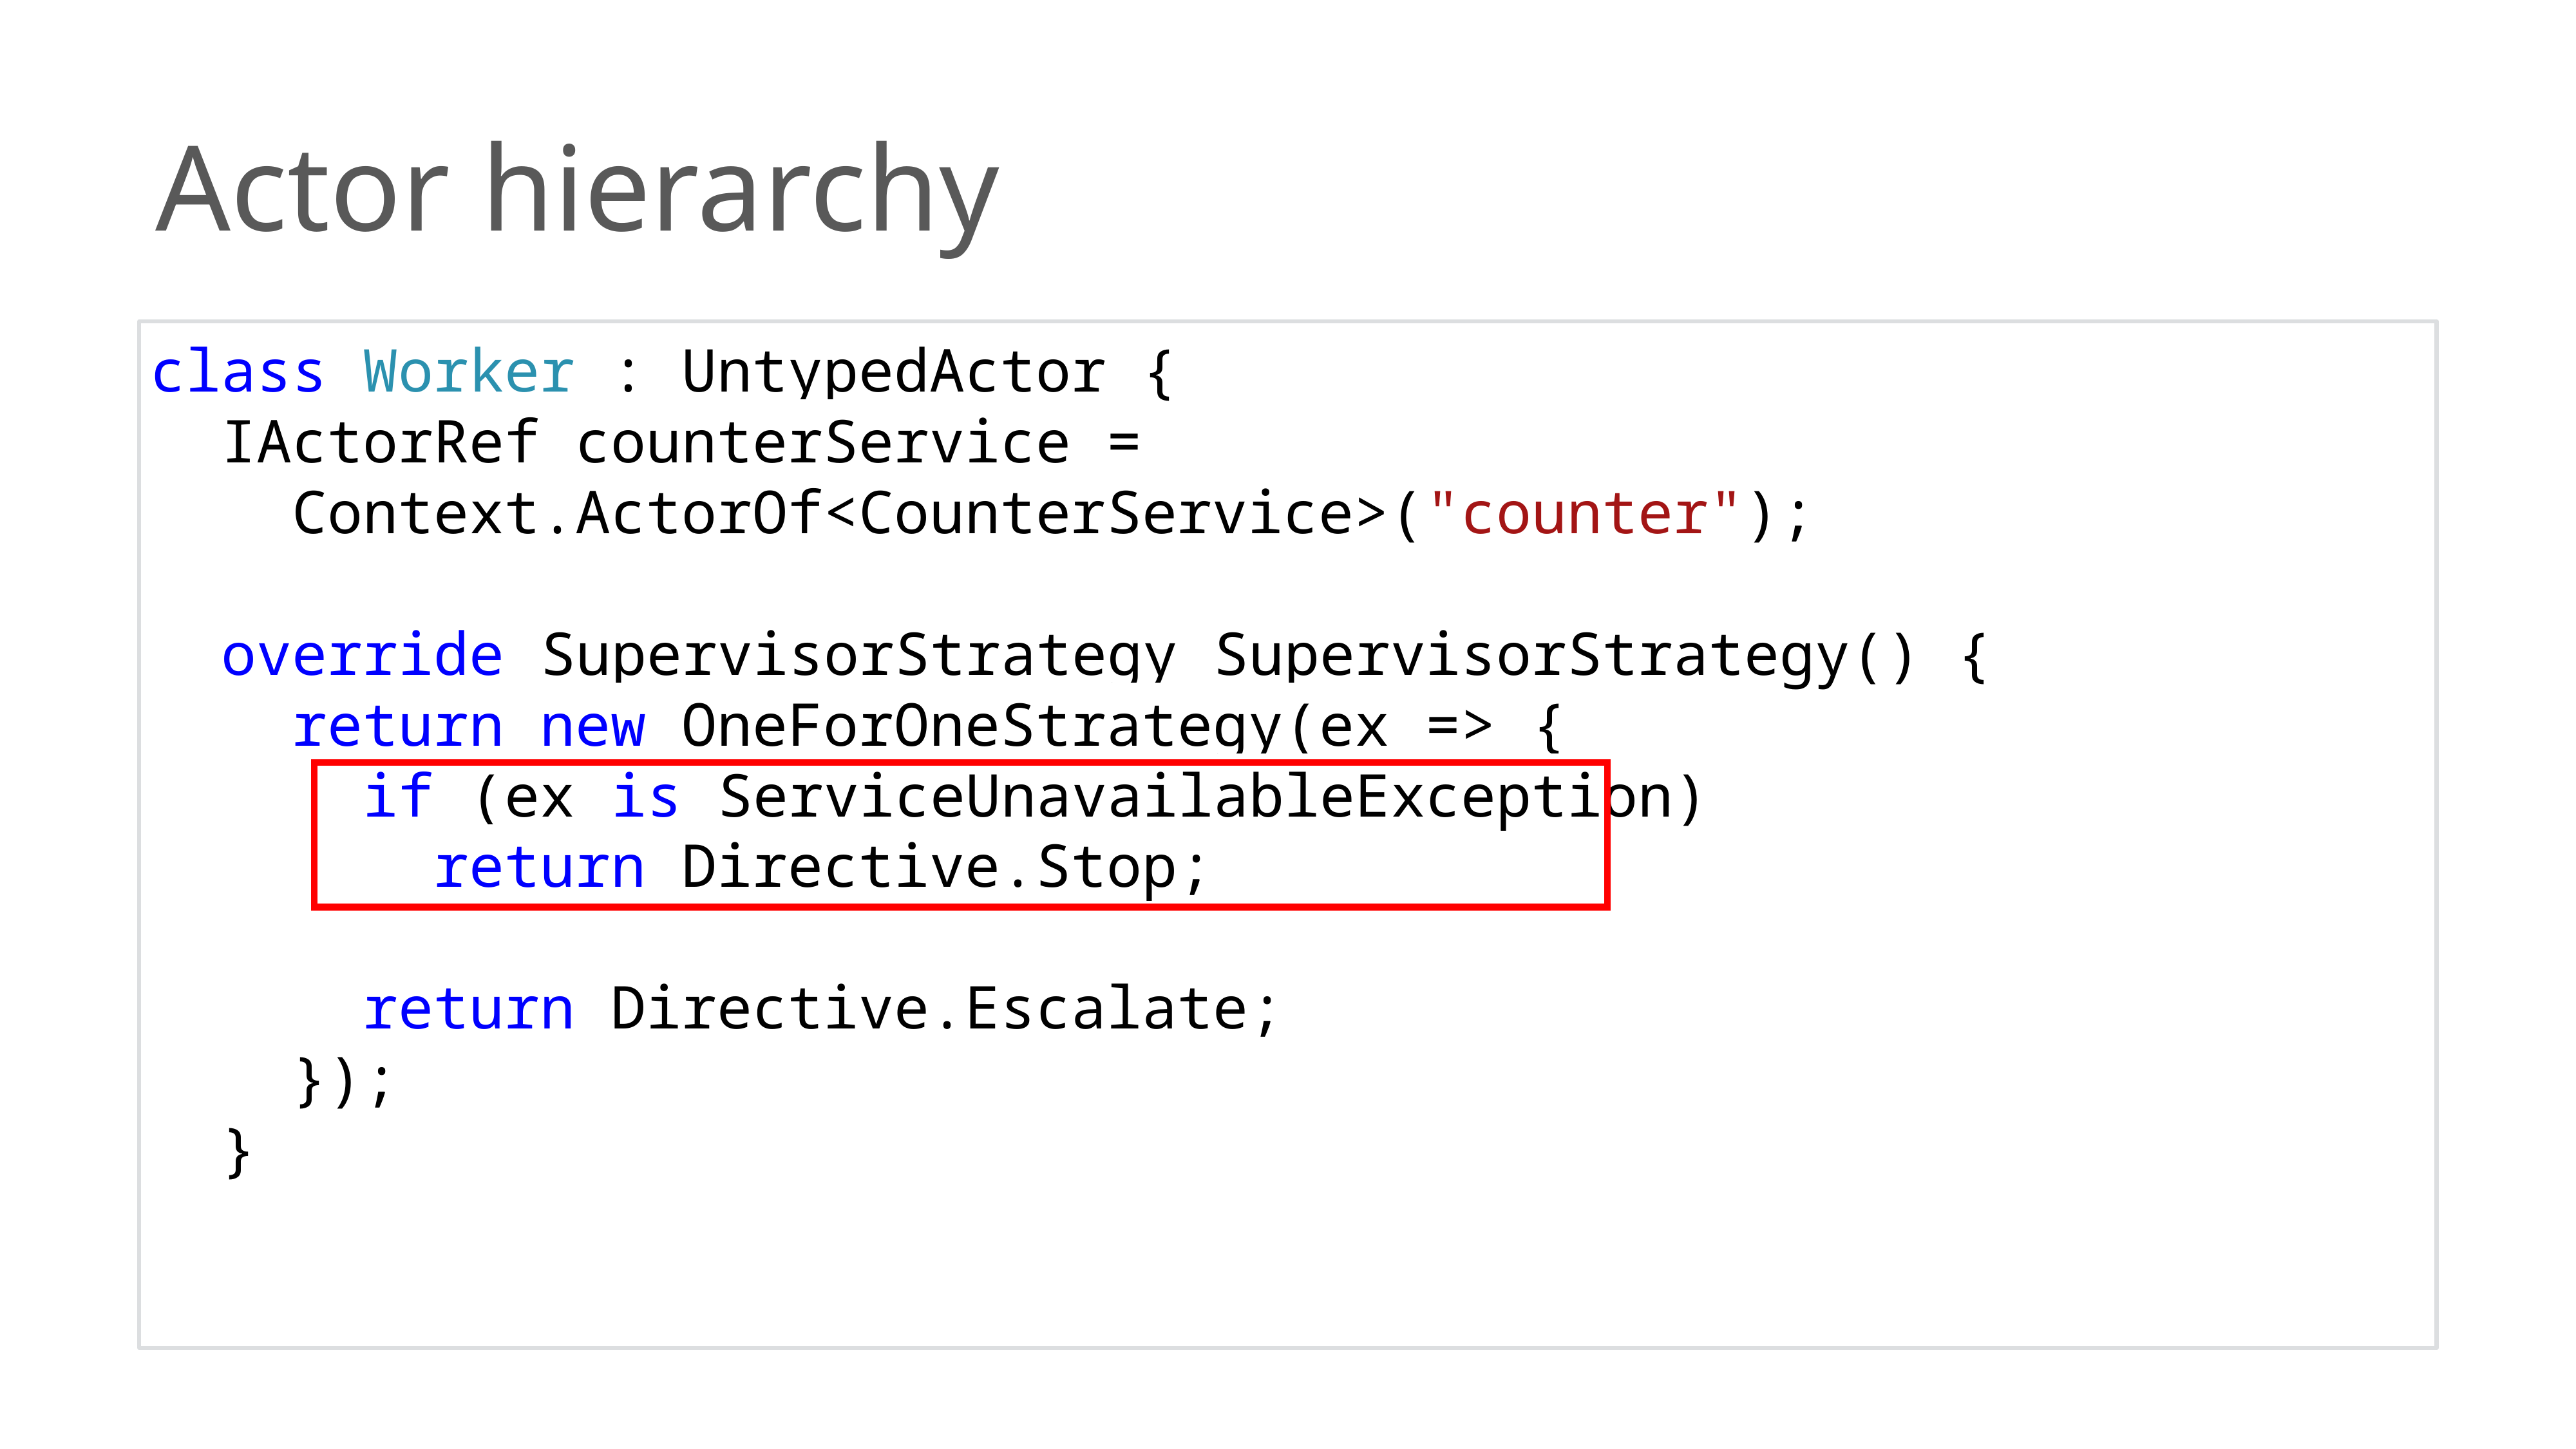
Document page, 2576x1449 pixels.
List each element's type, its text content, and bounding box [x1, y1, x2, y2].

text_box [314, 762, 1608, 907]
text_box Actor hierarchy [146, 108, 1010, 260]
text_box class Worker : UntypedActor { IActorRef counterService = Context.ActorOf<CounterService>("counter"); override SupervisorStrategy SupervisorStrategy() { return new OneForOneStrategy(ex => { if (ex is ServiceUnavailableException) return Directive.Stop; return Directive.Escalate; }); } [139, 321, 2437, 1349]
